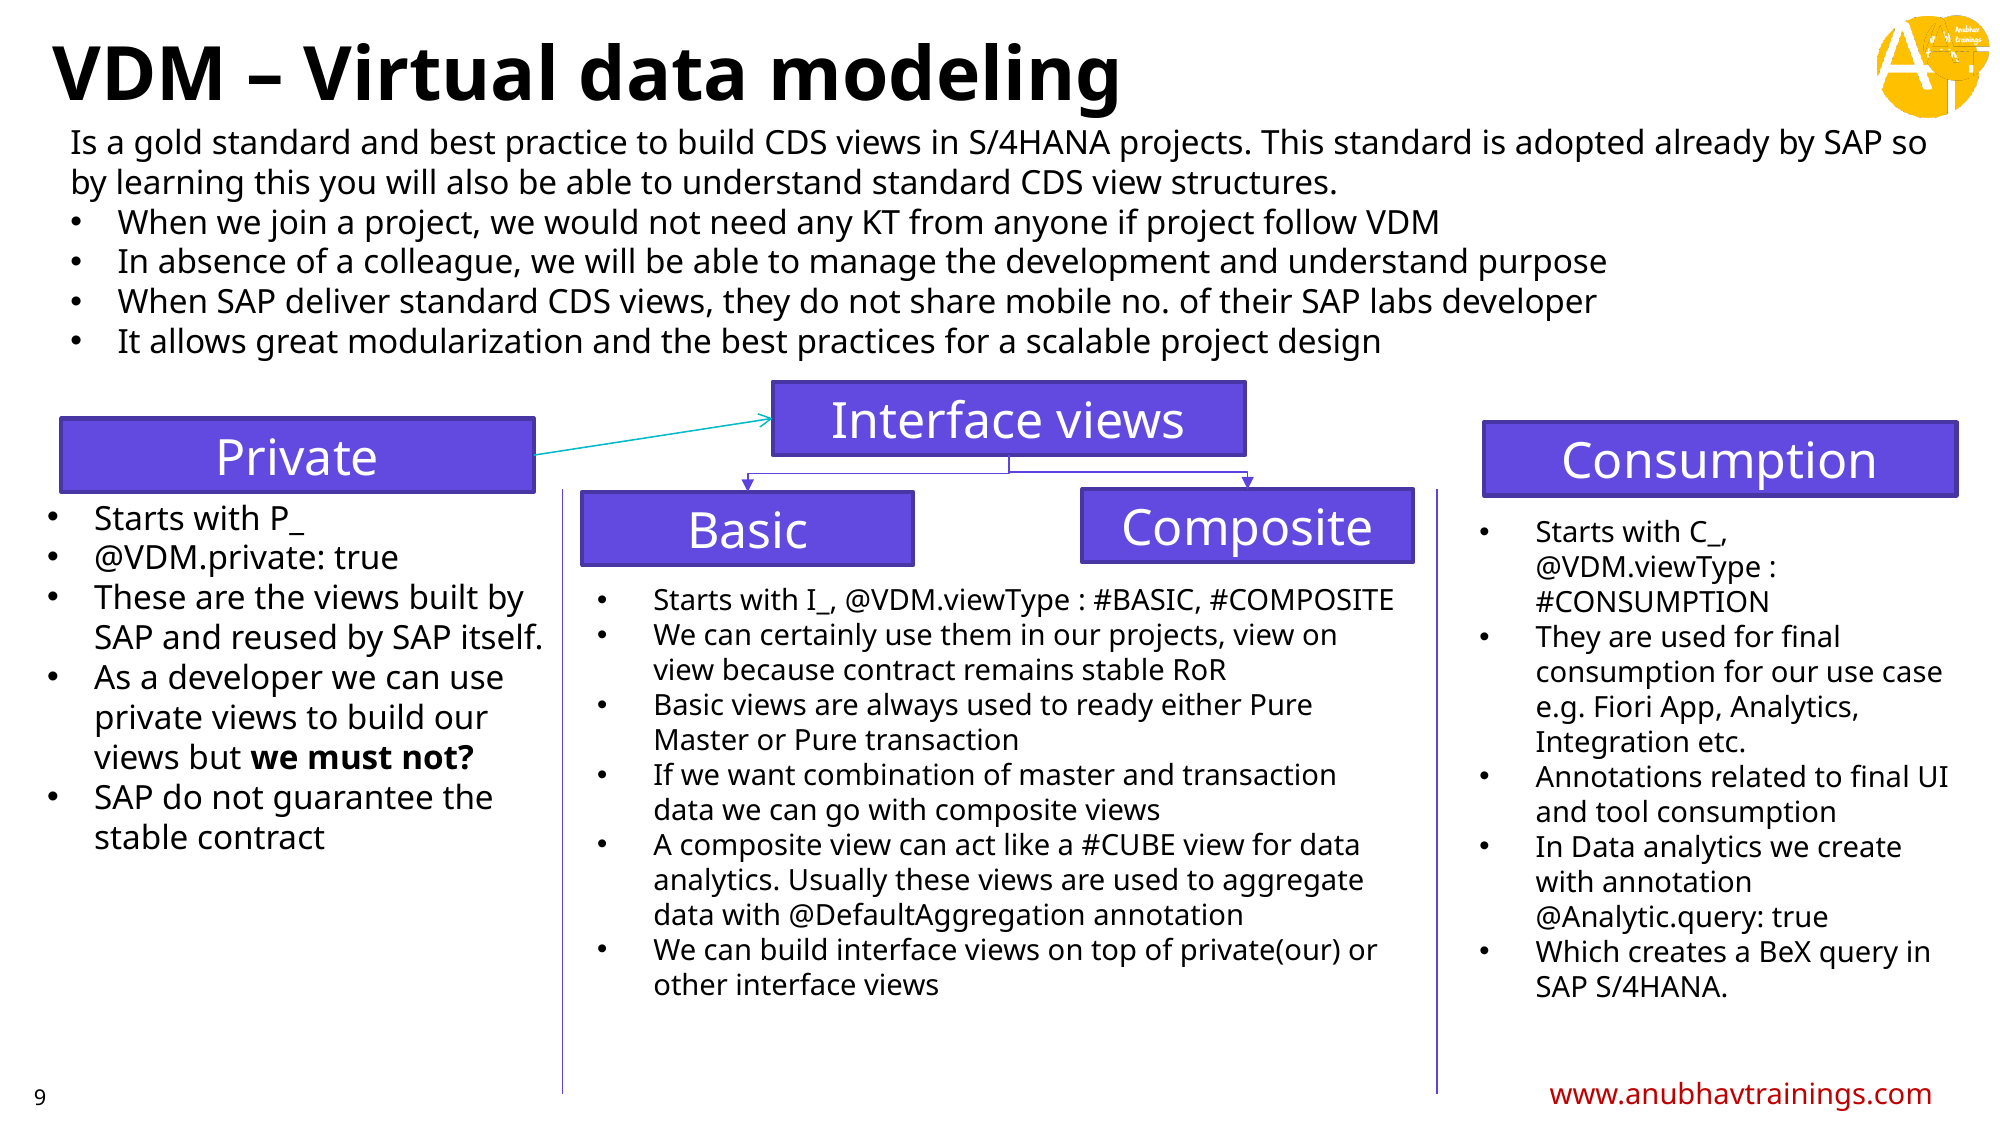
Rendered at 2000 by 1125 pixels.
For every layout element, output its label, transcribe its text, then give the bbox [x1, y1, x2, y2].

text_box Composite [1080, 487, 1105, 564]
text_box Is a gold standard and best practice to build CDS views in S/4HANA projects. This standard is adopted already by SAP so by learning this you will also be able to understand standard CDS view structures. When we join a project, we would not need any KT from anyone if project follow VDM In absence of a colleague, we will be able to manage the development and understand purpose When SAP deliver standard CDS views, they do not share mobile no. of their SAP labs developer It allows great modularization and the best practices for a scalable project design [55, 113, 1962, 368]
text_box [1110, 352, 1146, 592]
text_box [533, 418, 773, 456]
text_box VDM – Virtual data modeling [37, 28, 1847, 144]
text_box Basic [902, 490, 915, 567]
picture [1866, 9, 1993, 126]
text_box Starts with I_, @VDM.viewType : #BASIC, #COMPOSITE We can certainly use them in our projects, view on view because contract remains stable RoR Basic views are always used to ready either Pure Master or Pure transaction If we want combination of master and transaction data we can go with composite views A composite view can act like a #CUBE view for data analytics. Usually these views are used to aggregate data with @DefaultAggregation annotation We can build interface views on top of private(our) or other interface views [582, 574, 1413, 1009]
text_box Starts with C_, @VDM.viewType : #CONSUMPTION They are used for final consumption for our use case e.g. Fiori App, Analytics, Integration etc. Annotations related to final UI and tool consumption In Data analytics we create with annotation @Analytic.query: true Which creates a BeX query in SAP S/4HANA. [1464, 506, 1964, 1011]
text_box Starts with P_ @VDM.private: true These are the views built by SAP and reused by SAP itself. As a developer we can use private views to build our views but we must not? SAP do not guarantee the stable contract [32, 489, 562, 864]
text_box 9 [19, 1075, 56, 1117]
text_box Consumption [1482, 420, 1959, 498]
text_box Basic [580, 490, 854, 567]
text_box www.anubhavtrainings.com [1534, 1068, 2000, 1119]
text_box Interface views [1150, 380, 1247, 457]
text_box Interface views [902, 380, 1105, 457]
text_box Composite [1150, 487, 1415, 564]
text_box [859, 342, 897, 605]
text_box Private [59, 416, 536, 489]
text_box Interface views [771, 380, 854, 457]
